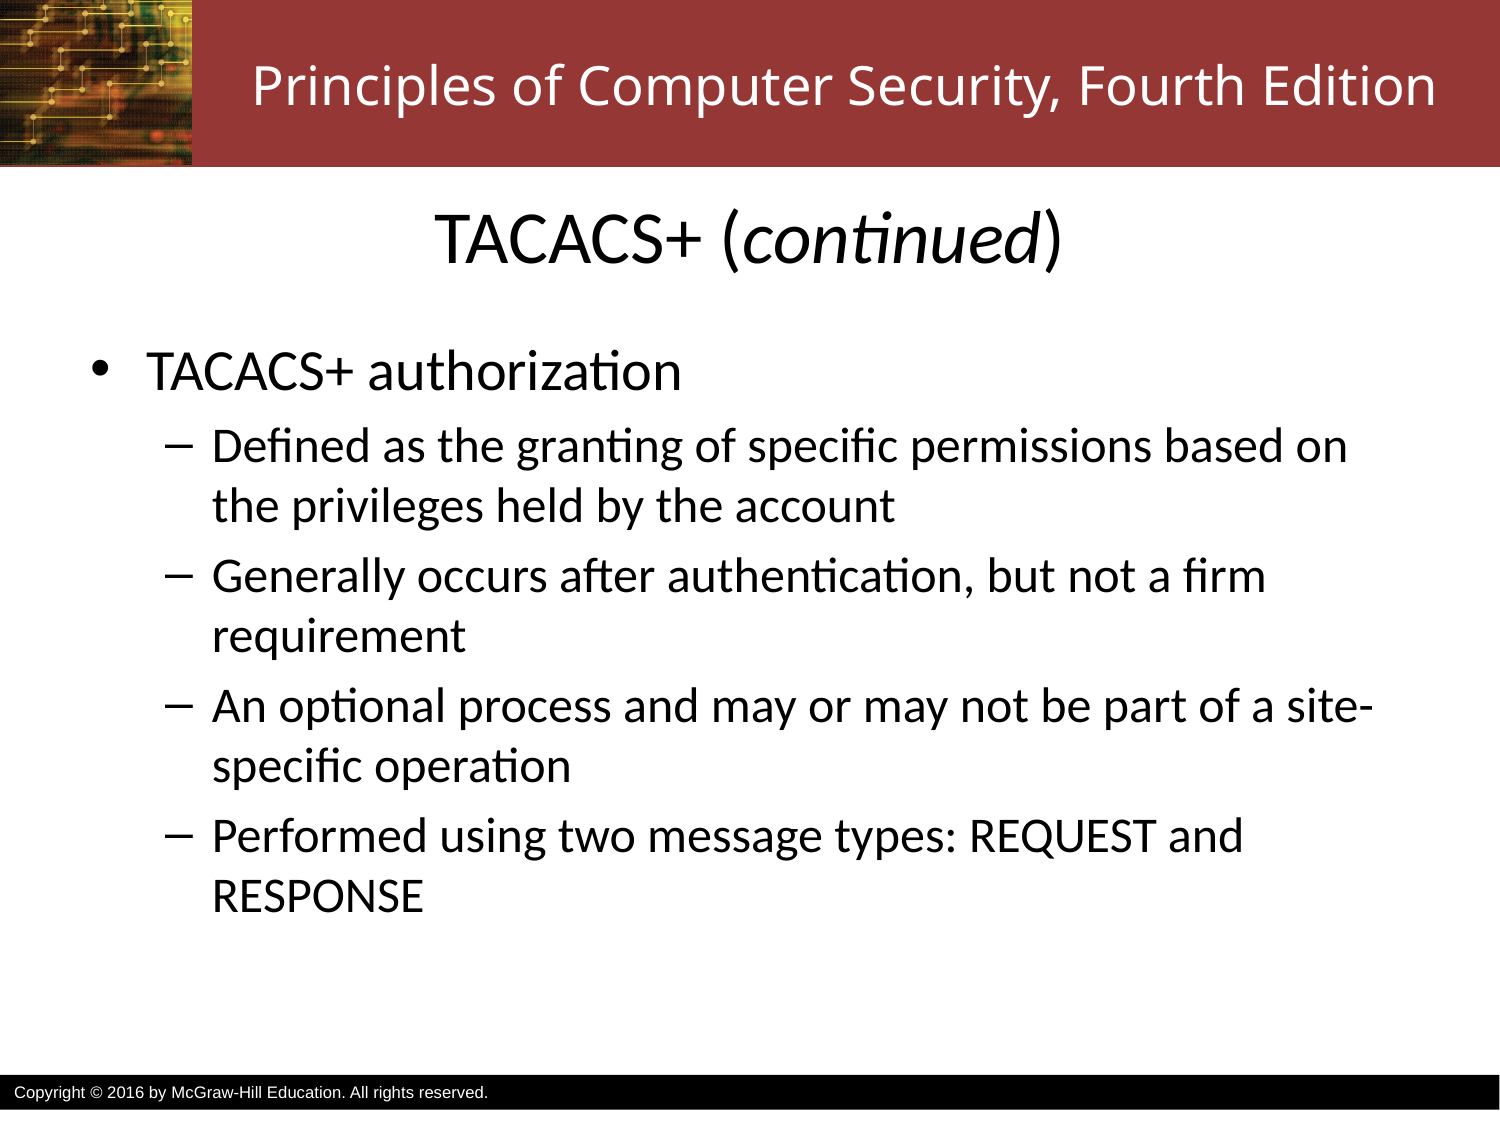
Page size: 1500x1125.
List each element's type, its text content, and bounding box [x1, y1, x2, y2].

list TACACS+ authorization Defined as the granting of specific permissions based on the privileges held by the account Generally occurs after authentication, but not a firm requirement An optional process and may or may not be part of a site-specific operation Performed using two message types: REQUEST and RESPONSE [75, 324, 1425, 1005]
title TACACS+ (continued) [75, 181, 1425, 324]
picture [0, 0, 192, 165]
